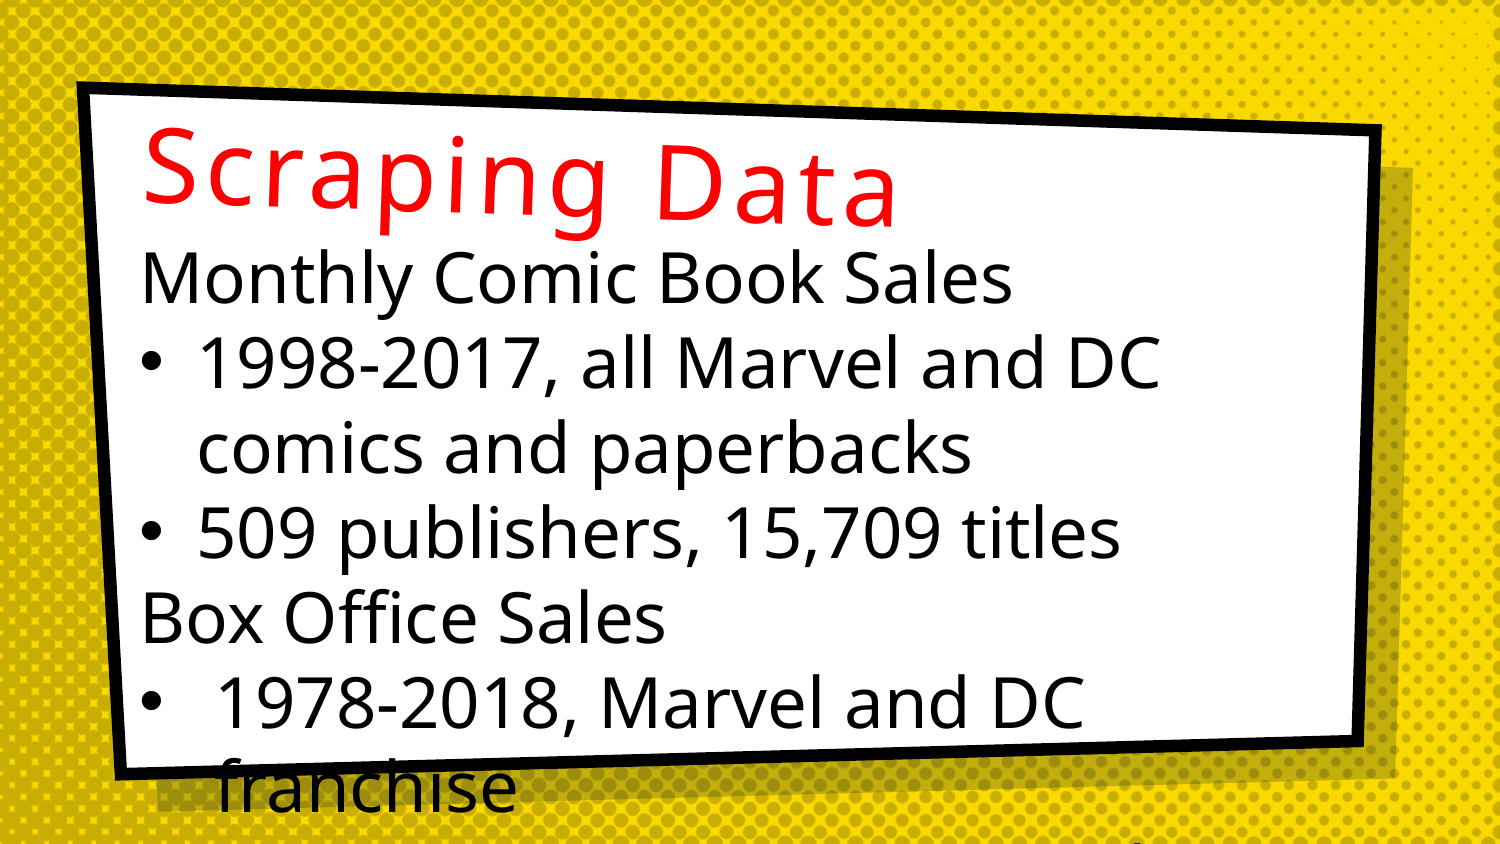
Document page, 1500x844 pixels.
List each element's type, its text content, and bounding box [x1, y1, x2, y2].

text_box Monthly Comic Book Sales 1998-2017, all Marvel and DC comics and paperbacks 509 publishers, 15,709 titles Box Office Sales 1978-2018, Marvel and DC franchise 79 movies, 30 DC, 49 Marvel [124, 225, 1378, 844]
text_box Scraping Data [125, 113, 1356, 225]
